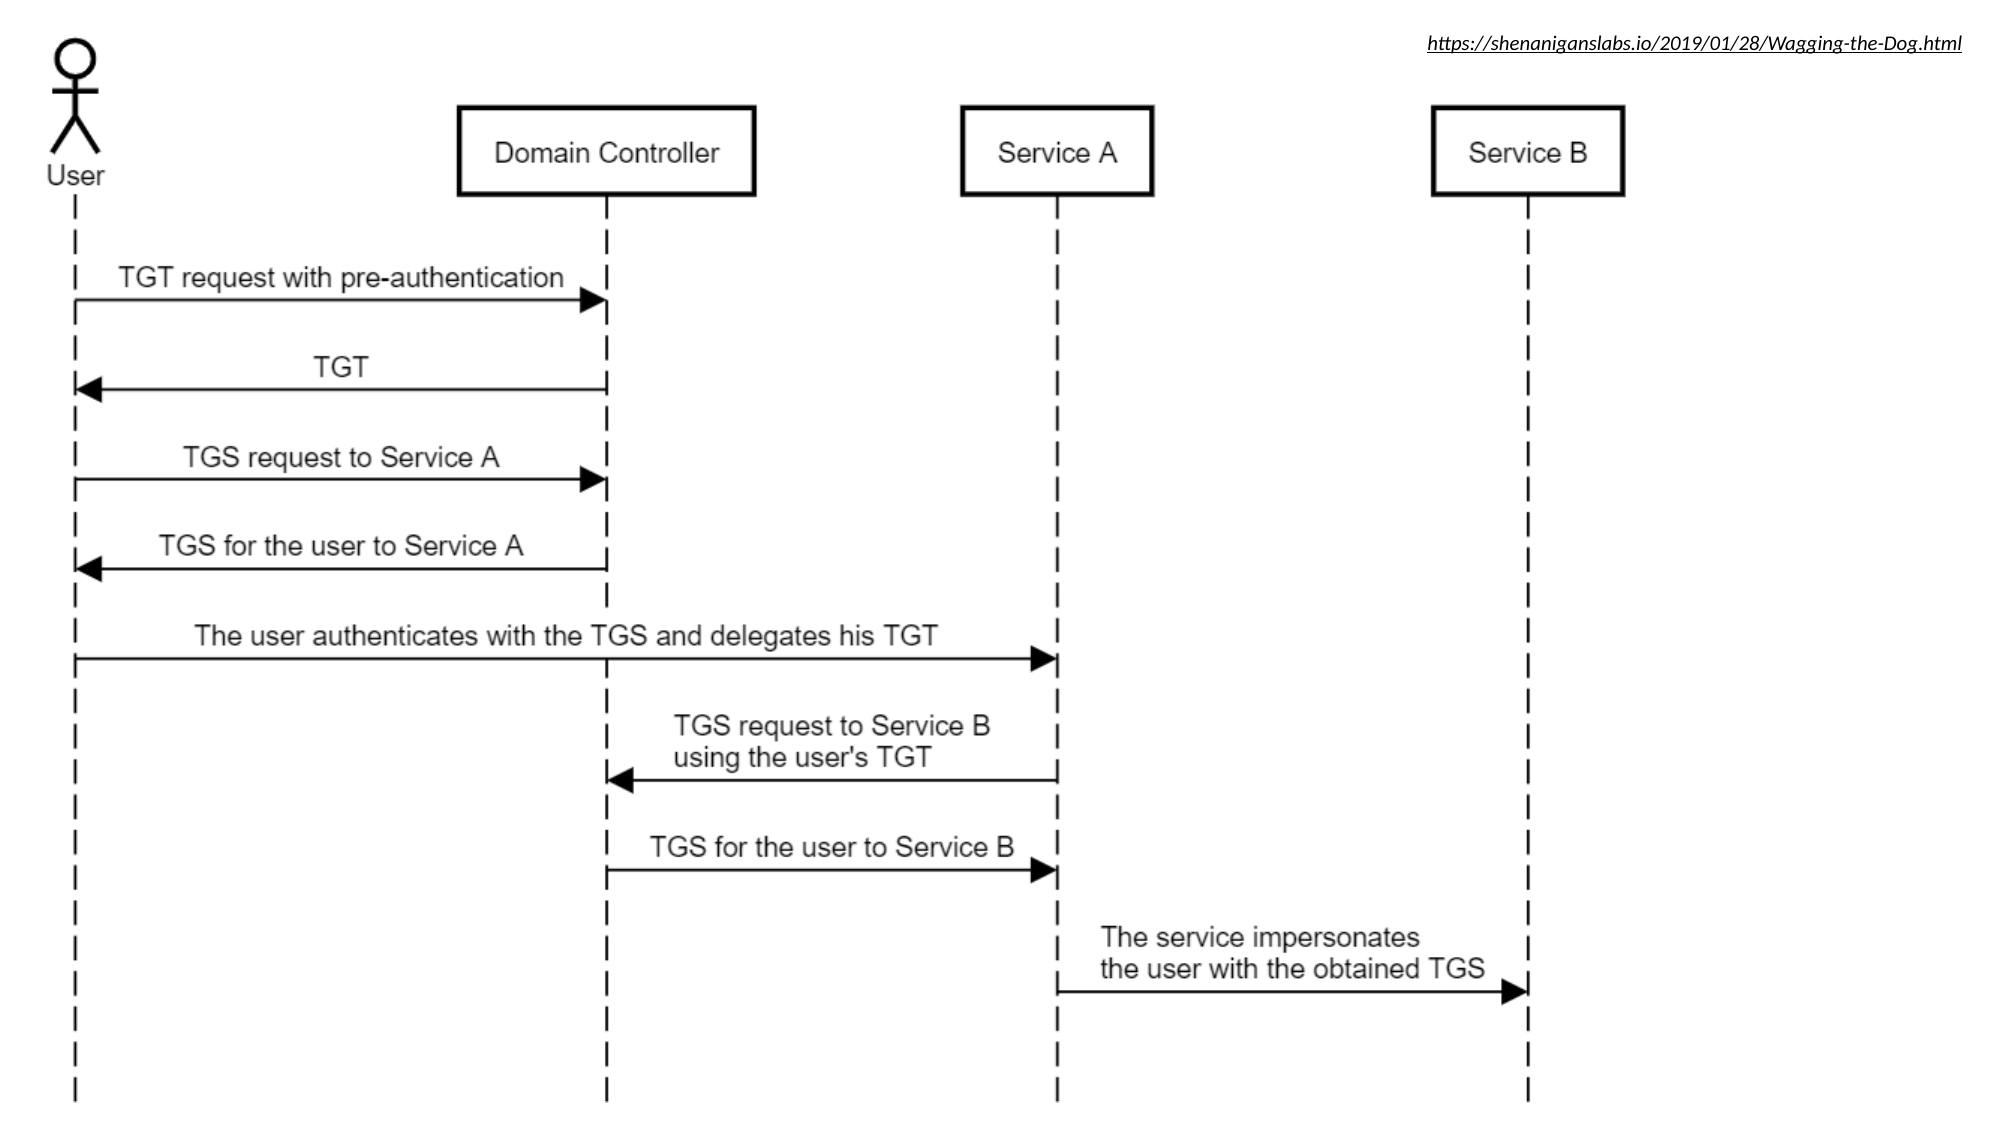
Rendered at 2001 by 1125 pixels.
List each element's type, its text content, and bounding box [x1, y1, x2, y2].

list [30, 22, 1638, 1103]
text_box https://shenaniganslabs.io/2019/01/28/Wagging-the-Dog.html [1638, 22, 1983, 62]
